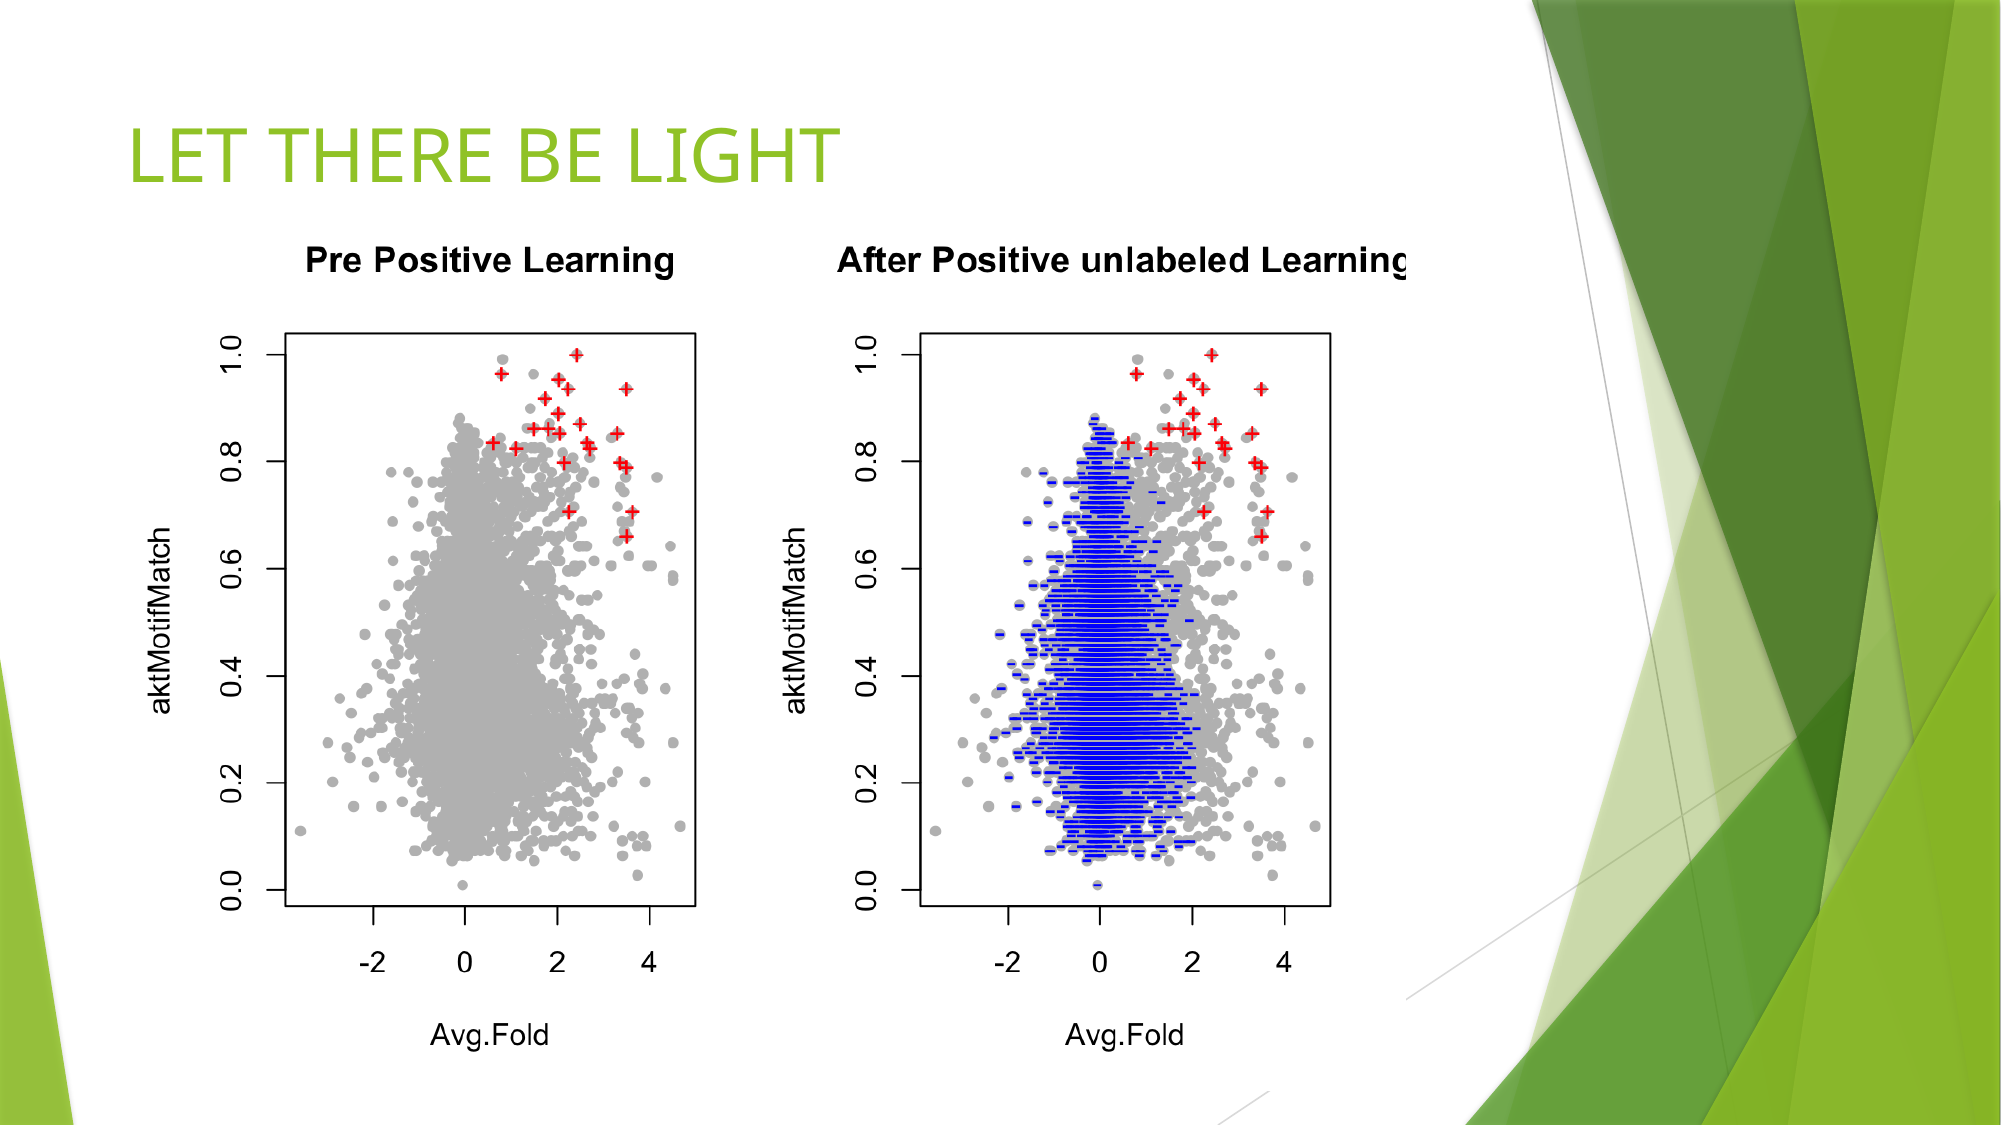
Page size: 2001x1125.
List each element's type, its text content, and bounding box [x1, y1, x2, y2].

picture [136, 228, 1428, 1092]
title LET THERE BE LIGHT [111, 99, 1522, 317]
